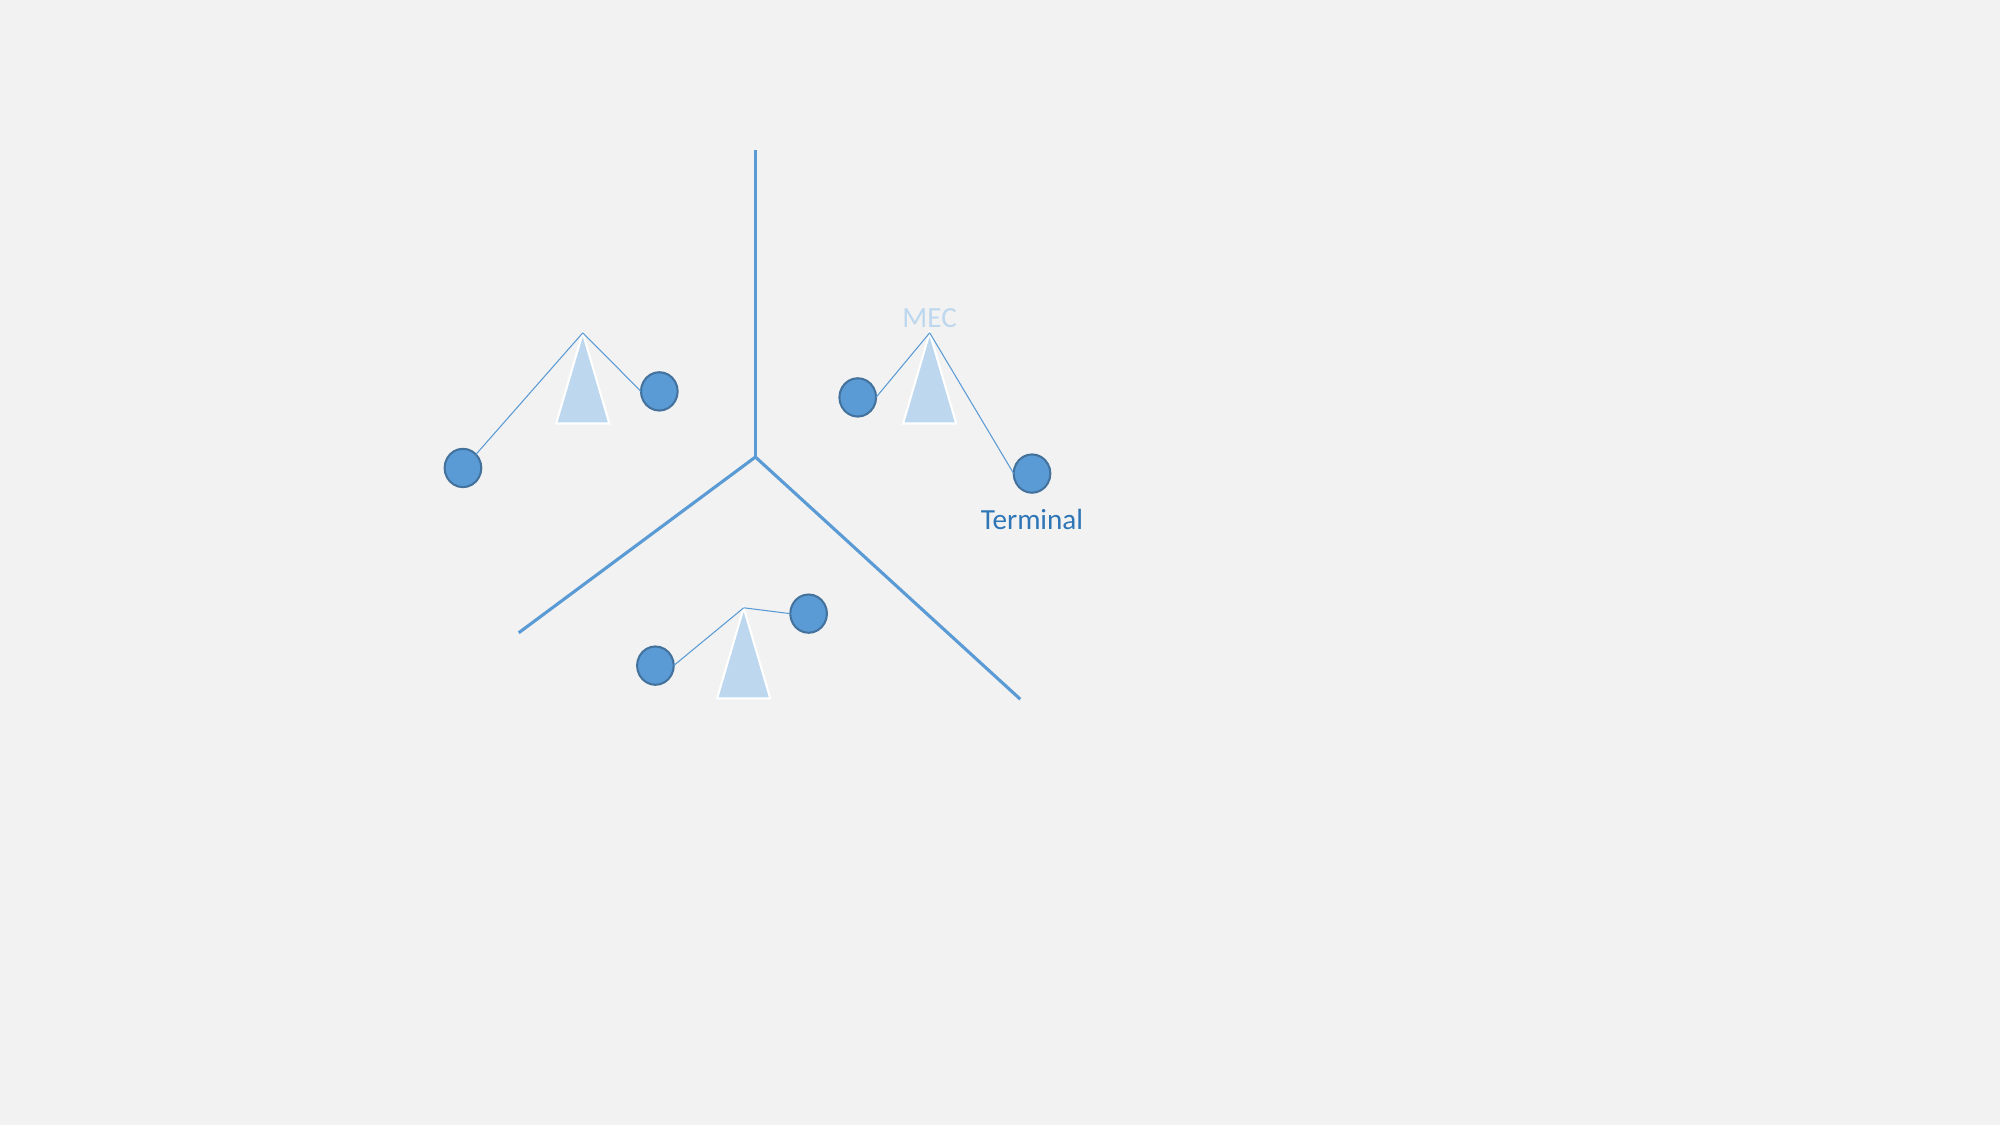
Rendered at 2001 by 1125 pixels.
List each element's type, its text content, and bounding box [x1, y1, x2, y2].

text_box [1021, 453, 1052, 492]
text_box [636, 645, 675, 686]
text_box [755, 456, 1021, 700]
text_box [518, 456, 756, 633]
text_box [743, 607, 791, 614]
text_box [838, 377, 878, 418]
text_box [443, 447, 483, 489]
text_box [582, 332, 641, 392]
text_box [673, 607, 744, 666]
text_box [640, 371, 679, 412]
text_box MEC [887, 290, 1007, 332]
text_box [929, 332, 1014, 474]
text_box Terminal [1021, 492, 1105, 543]
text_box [475, 332, 583, 455]
text_box [901, 398, 929, 425]
text_box [715, 633, 755, 700]
text_box [583, 392, 611, 425]
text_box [875, 332, 929, 398]
